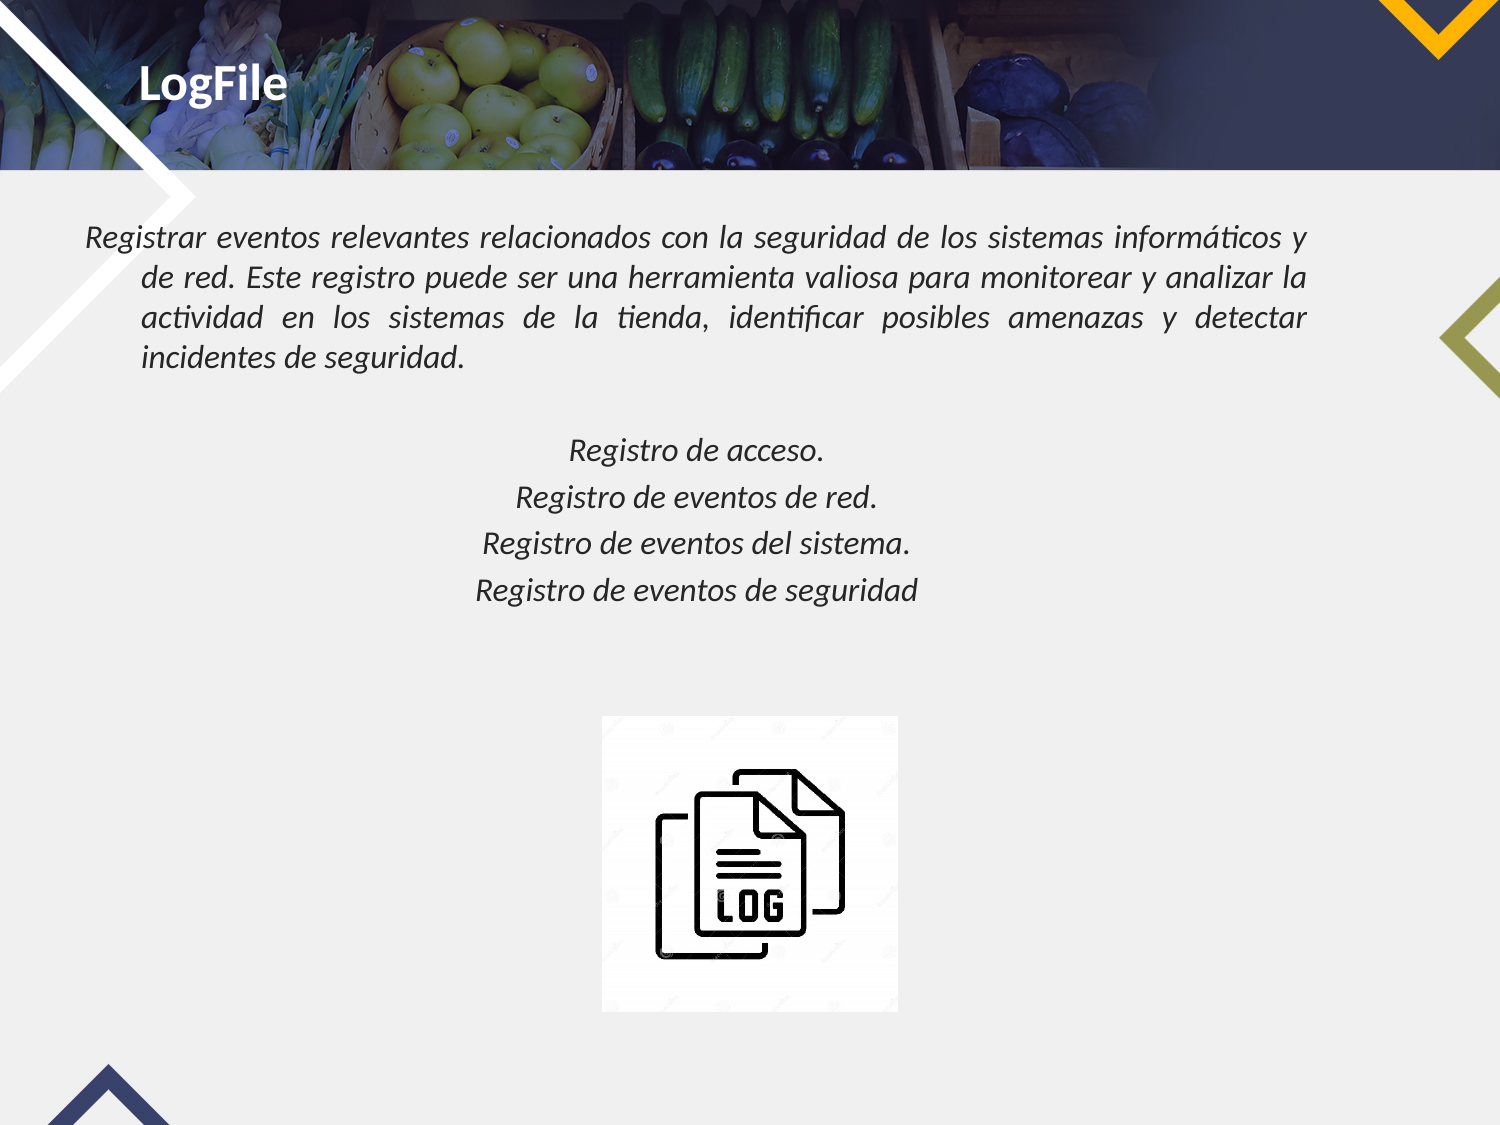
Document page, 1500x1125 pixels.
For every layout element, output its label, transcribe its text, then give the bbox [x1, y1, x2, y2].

title LogFile [123, 14, 1376, 145]
list Registrar eventos relevantes relacionados con la seguridad de los sistemas informáticos y de red. Este registro puede ser una herramienta valiosa para monitorear y analizar la actividad en los sistemas de la tienda, identificar posibles amenazas y detectar incidentes de seguridad. Registro de acceso. Registro de eventos de red. Registro de eventos del sistema. Registro de eventos de seguridad [69, 208, 1325, 669]
picture [0, 0, 1500, 1125]
